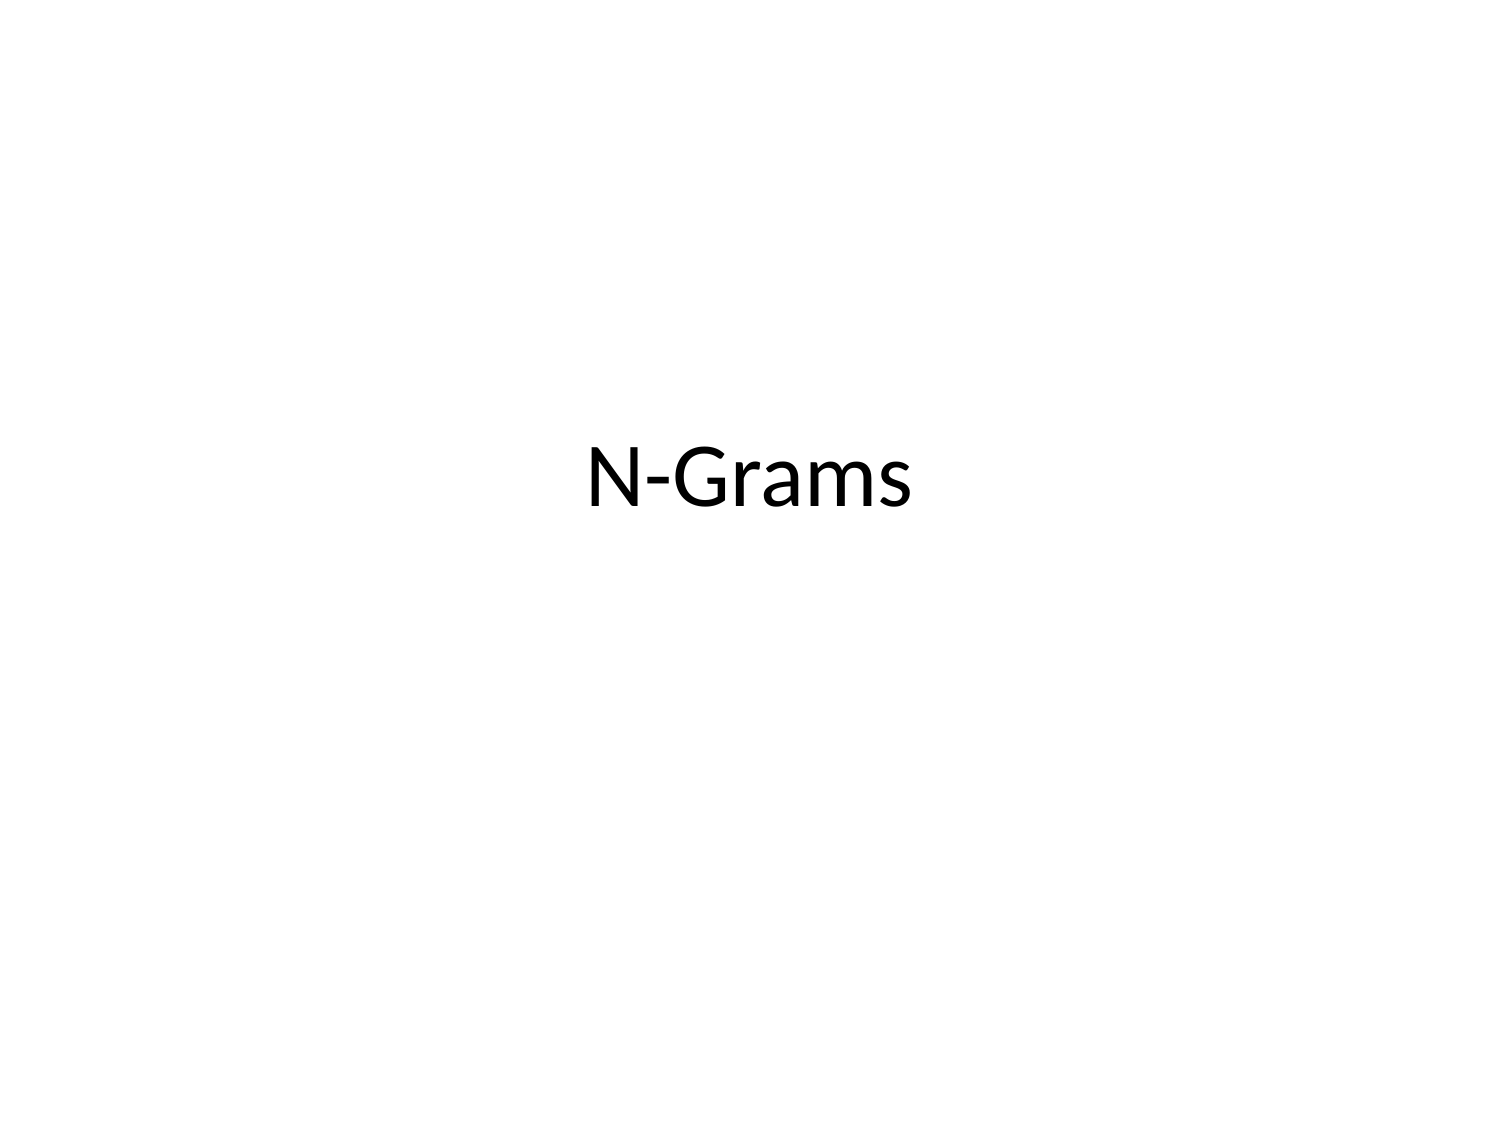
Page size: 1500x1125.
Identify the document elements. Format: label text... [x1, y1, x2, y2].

title N-Grams [112, 349, 1388, 591]
